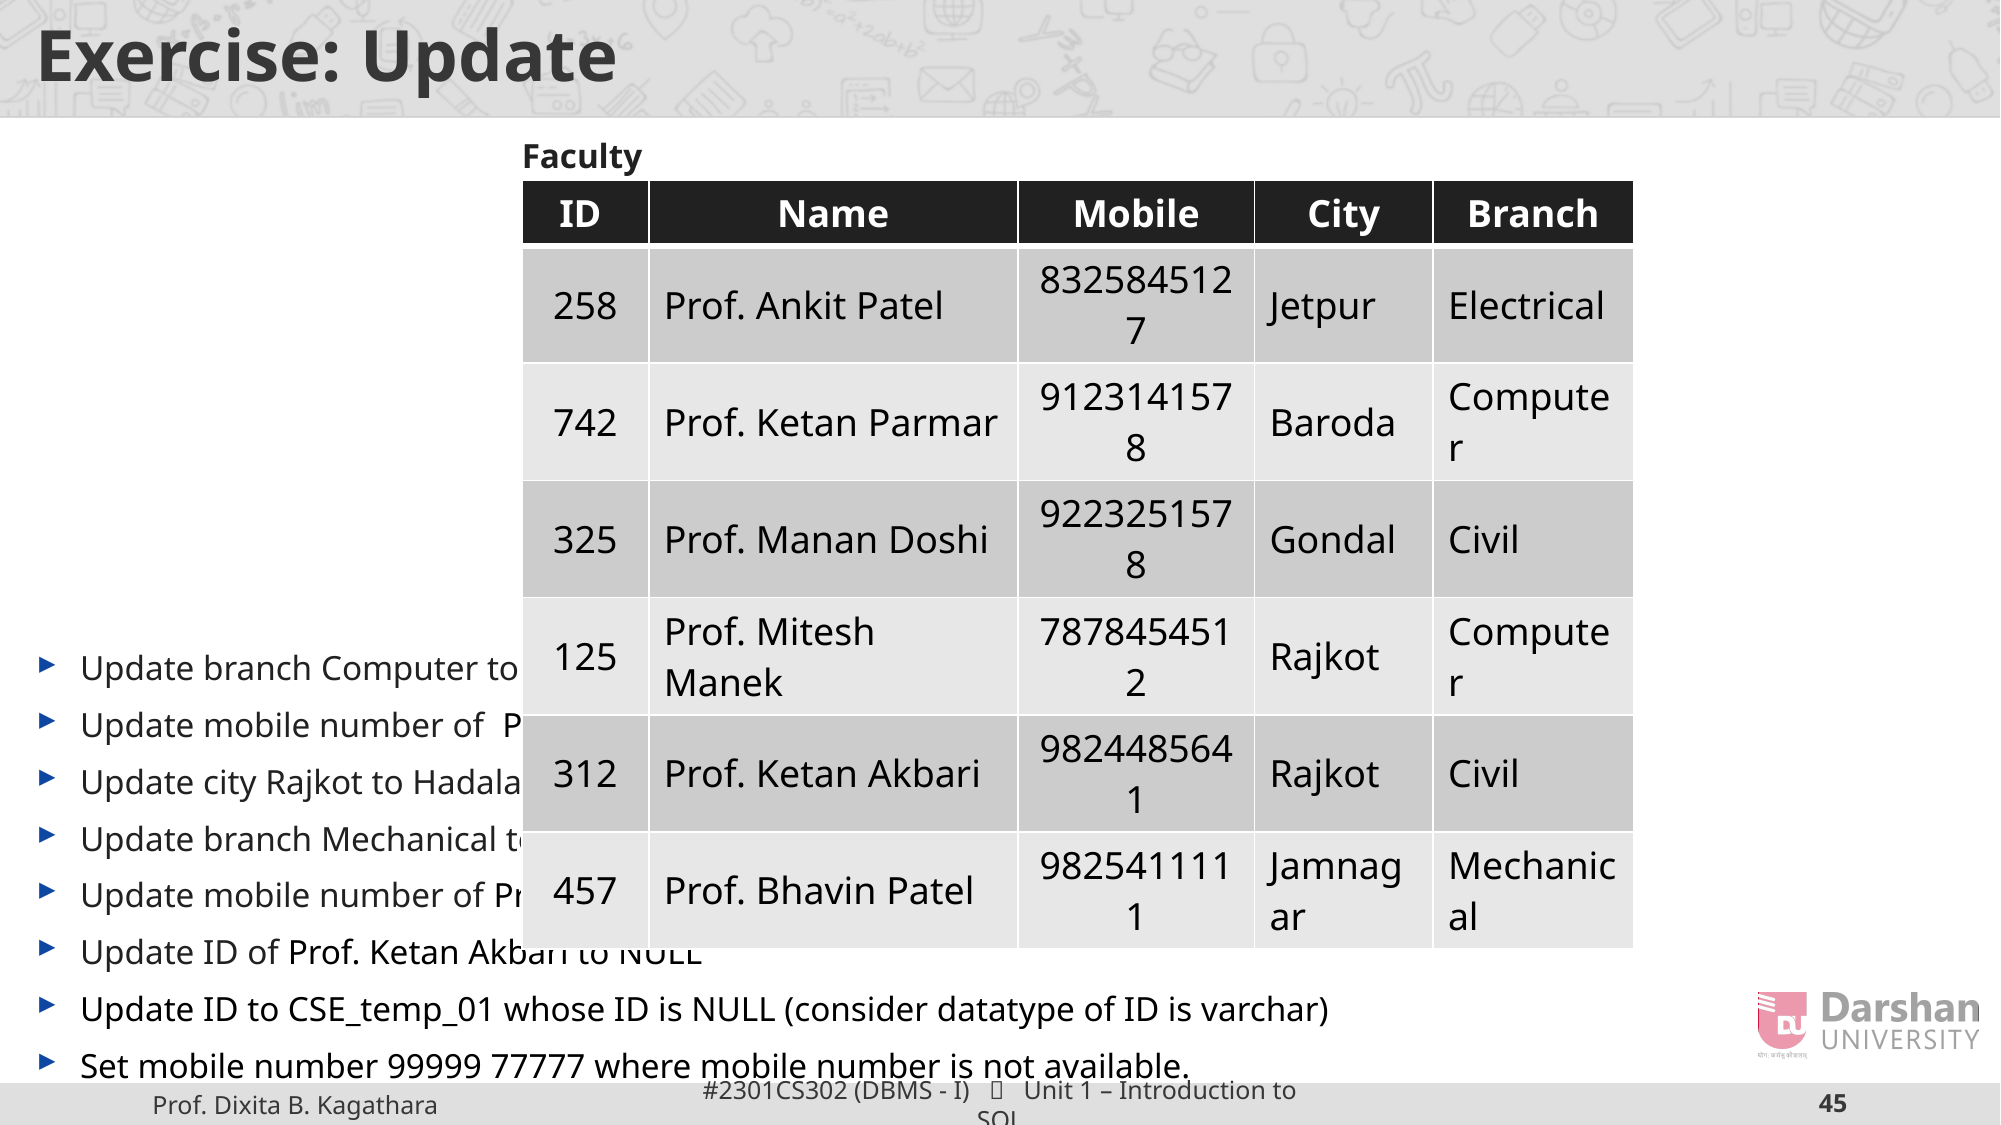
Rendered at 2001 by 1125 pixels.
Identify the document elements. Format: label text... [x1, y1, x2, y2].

table_cell Rajkot [1255, 598, 1432, 714]
table_cell 9223251578 [1019, 481, 1254, 597]
table_cell 7878454512 [1019, 598, 1254, 714]
table_cell 9824485641 [1019, 716, 1254, 831]
table_cell Prof. Manan Doshi [650, 481, 1017, 597]
table_cell Computer [1434, 364, 1633, 480]
table_cell Civil [1434, 481, 1633, 597]
table_cell Prof. Ankit Patel [650, 249, 1017, 362]
text_box Faculty [506, 142, 761, 168]
table_cell 457 [523, 833, 648, 948]
table_cell Baroda [1255, 364, 1432, 480]
table_cell Computer [1434, 598, 1633, 714]
table_cell 258 [523, 249, 648, 362]
table_cell Mechanical [1434, 833, 1633, 948]
table_cell 312 [523, 716, 648, 831]
table_cell Jamnagar [1255, 833, 1432, 948]
table_cell Rajkot [1255, 716, 1432, 831]
table_header Mobile [1019, 181, 1254, 243]
table_cell Jetpur [1255, 249, 1432, 362]
table_cell Gondal [1255, 481, 1432, 597]
table_header City [1255, 181, 1432, 243]
table_cell 8325845127 [1019, 249, 1254, 362]
table_cell 742 [523, 364, 648, 480]
title Exercise: Update [0, 0, 2000, 117]
table_cell 125 [523, 598, 648, 714]
table_header ID [523, 181, 648, 243]
table_cell Prof. Bhavin Patel [650, 833, 1017, 948]
table_cell Prof. Ketan Parmar [650, 364, 1017, 480]
table_cell Prof. Mitesh Manek [650, 598, 1017, 714]
table_header Name [650, 181, 1017, 243]
table_cell Electrical [1434, 249, 1633, 362]
table_header Branch [1434, 181, 1633, 243]
list Update branch Computer to CSE. Update mobile number of Prof. Ankit Patel to 9999988888. Update city Rajkot to Hadala. Update branch Mechanical to ME. Update mobile number of Prof. Bhavin Patel to NULL Update ID of Prof. Ketan Akbari to NULL Update ID to CSE_temp_01 whose ID is NULL (consider datatype of ID is varchar) Set mobile number 99999 77777 where mobile number is not available. [21, 129, 1979, 1047]
table_cell 9825411111 [1019, 833, 1254, 948]
table_cell Civil [1434, 716, 1633, 831]
table_cell Prof. Ketan Akbari [650, 716, 1017, 831]
table_cell 325 [523, 481, 648, 597]
table_cell 9123141578 [1019, 364, 1254, 480]
text_box Select into [1758, 1047, 1979, 1059]
